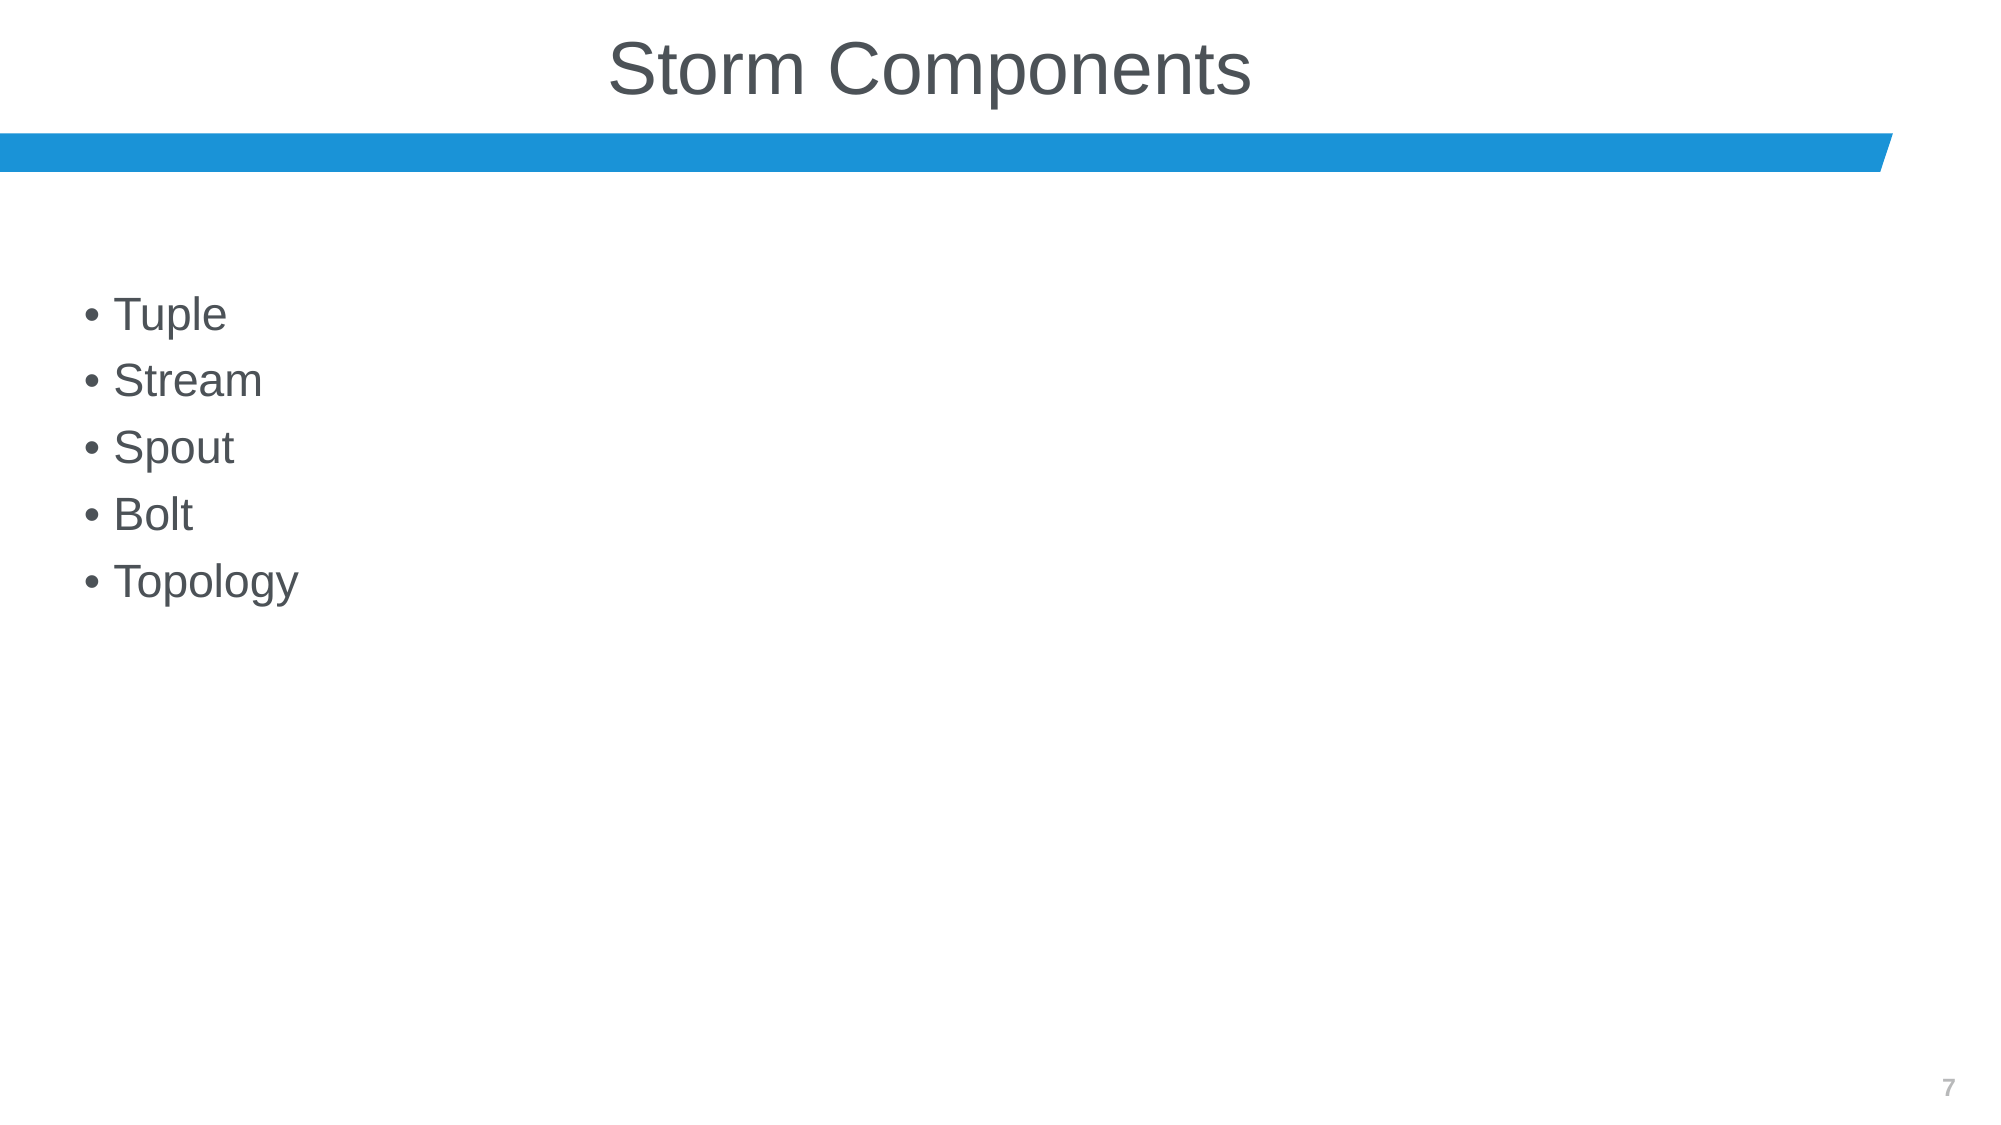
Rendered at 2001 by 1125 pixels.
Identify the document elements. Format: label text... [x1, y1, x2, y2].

title Storm Components [67, 0, 1793, 142]
list • Tuple • Stream • Spout • Bolt • Topology [69, 210, 1794, 953]
slide_number 6 [1909, 1056, 1971, 1117]
